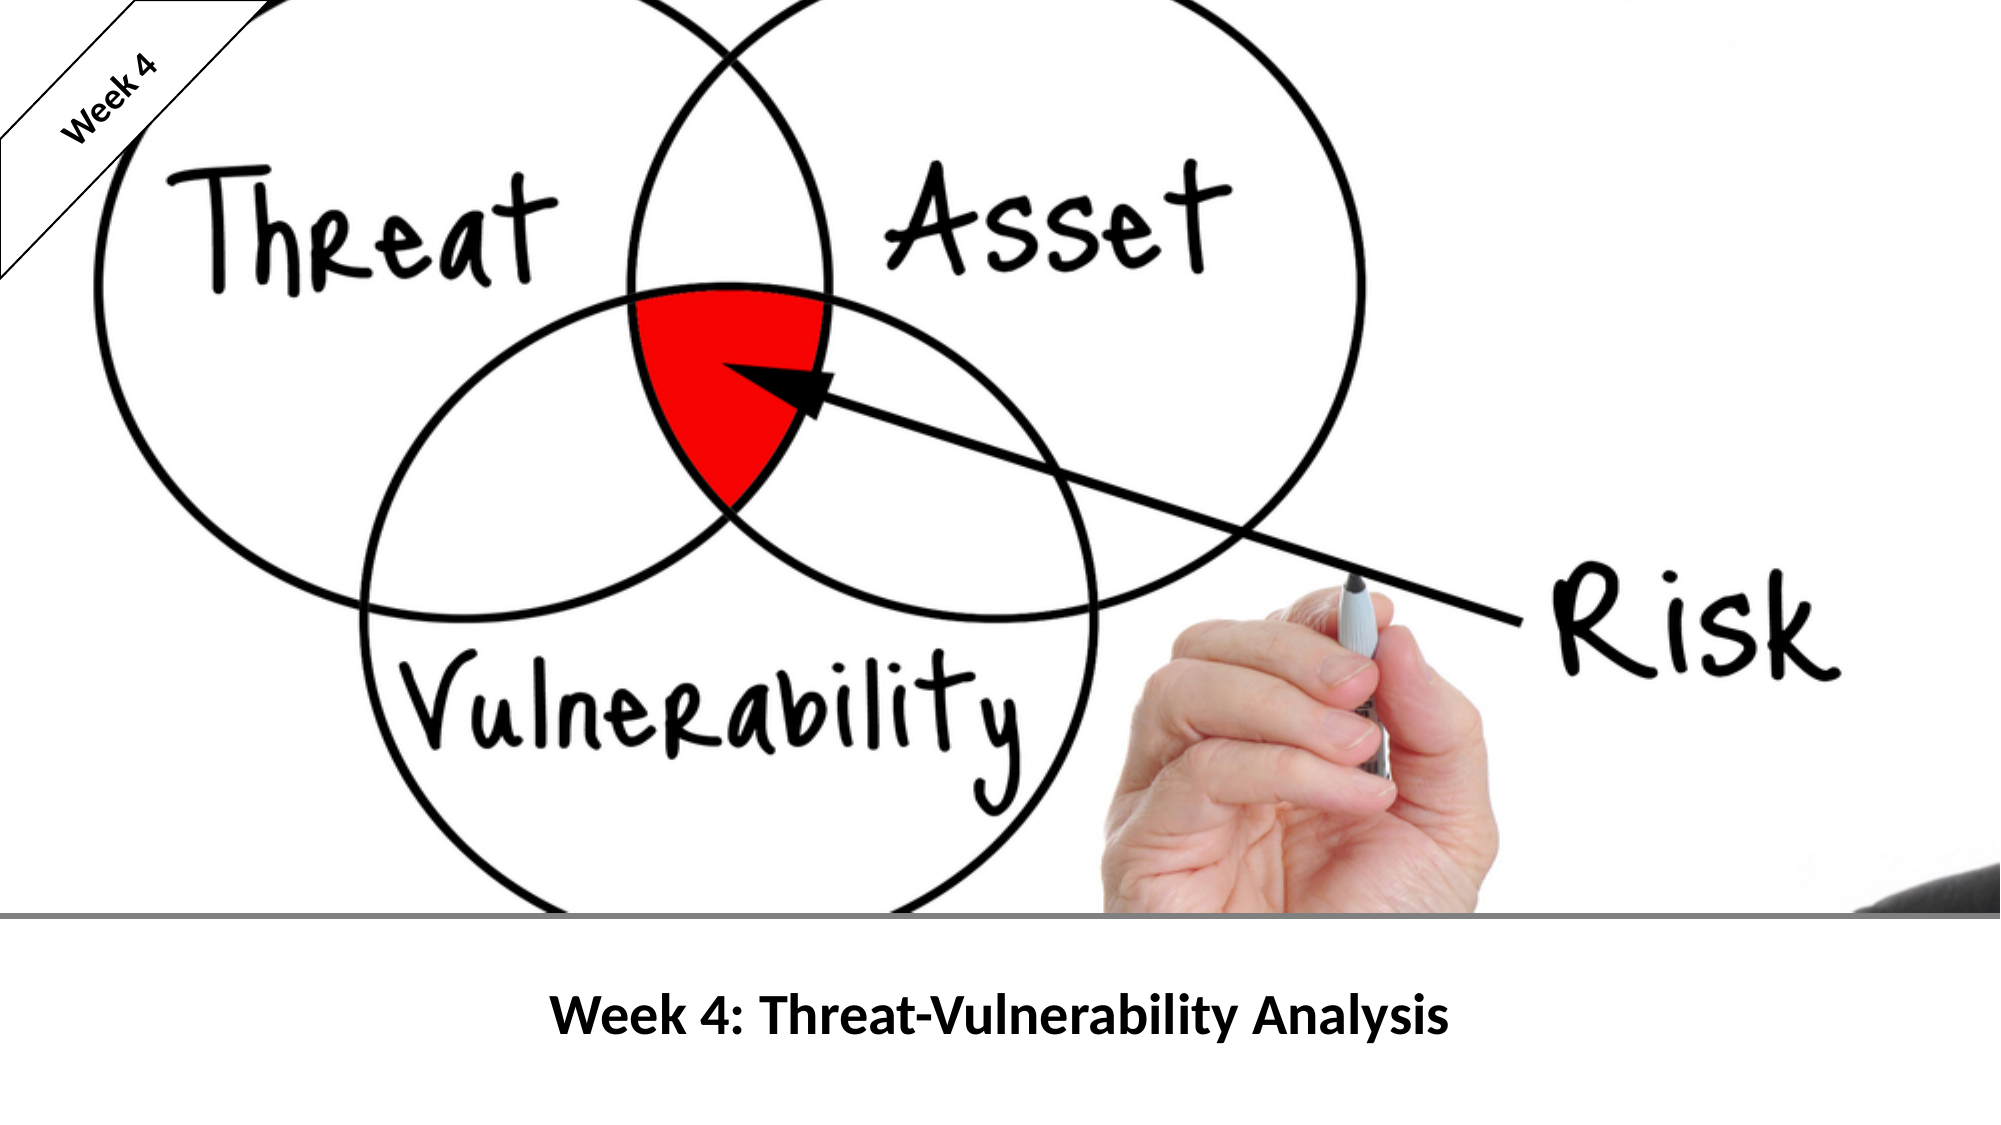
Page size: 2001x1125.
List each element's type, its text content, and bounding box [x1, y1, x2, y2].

title Week 4: Threat-Vulnerability Analysis [0, 913, 2000, 1125]
picture [0, 0, 2000, 913]
